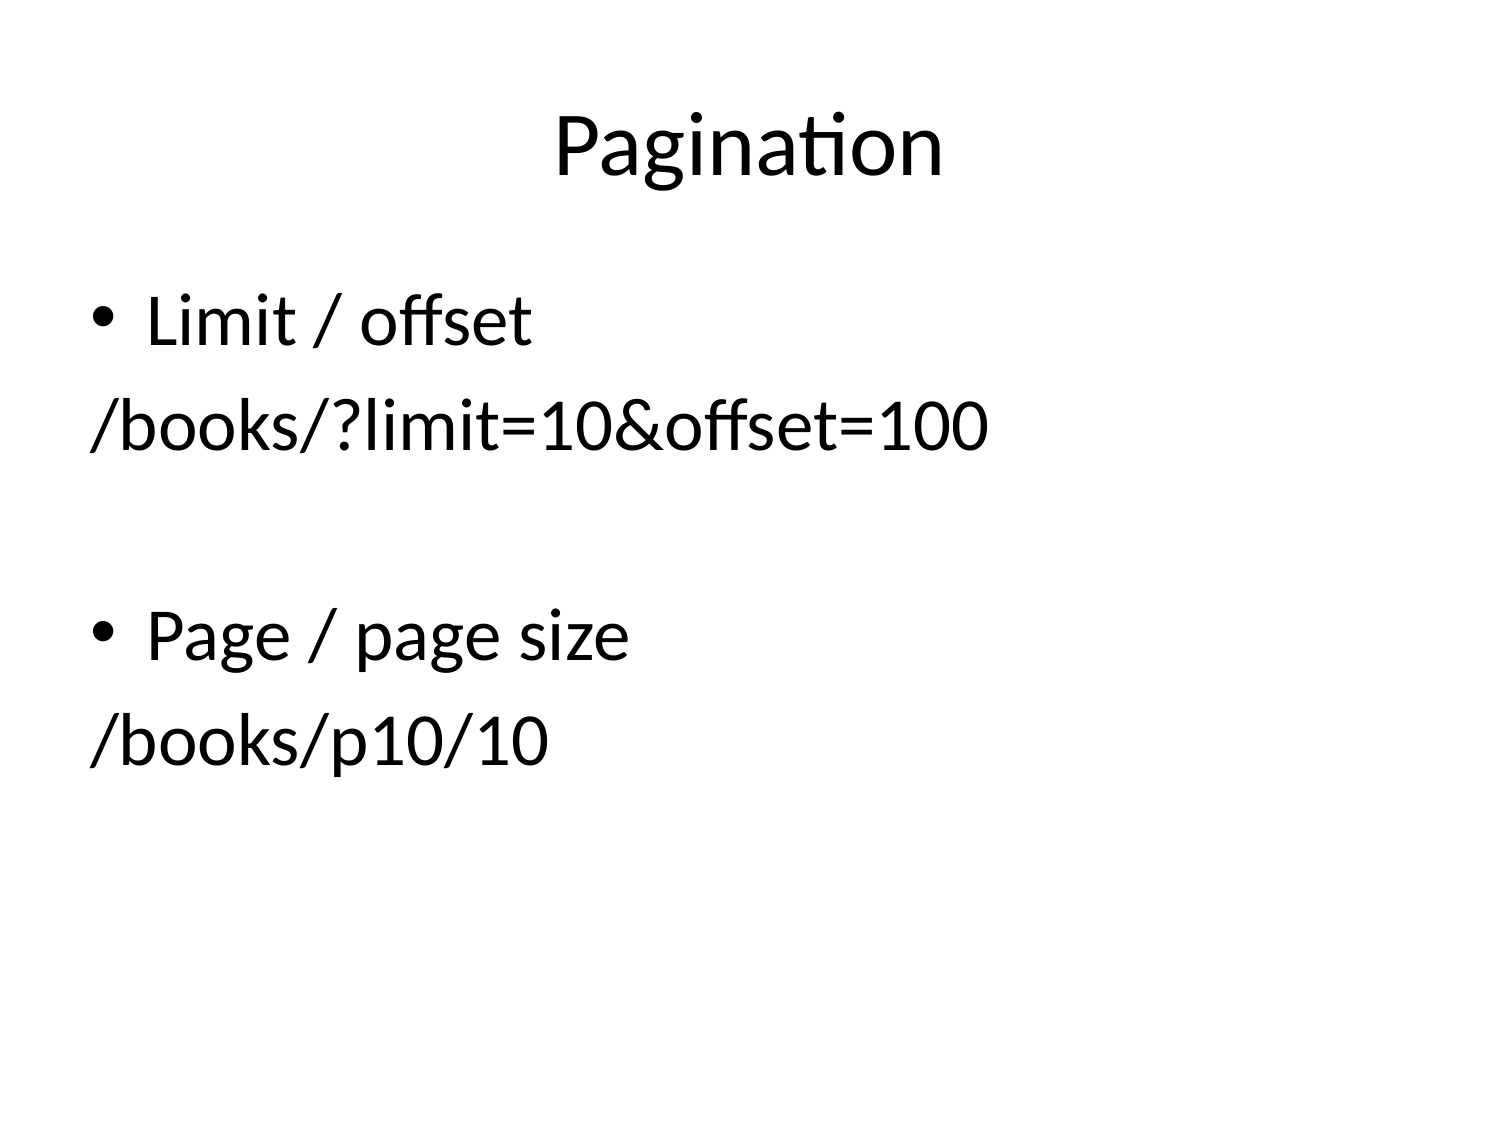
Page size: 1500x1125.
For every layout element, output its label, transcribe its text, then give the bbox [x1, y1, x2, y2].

list Limit / offset /books/?limit=10&offset=100 Page / page size /books/p10/10 [75, 262, 1425, 1005]
title Pagination [75, 45, 1425, 233]
